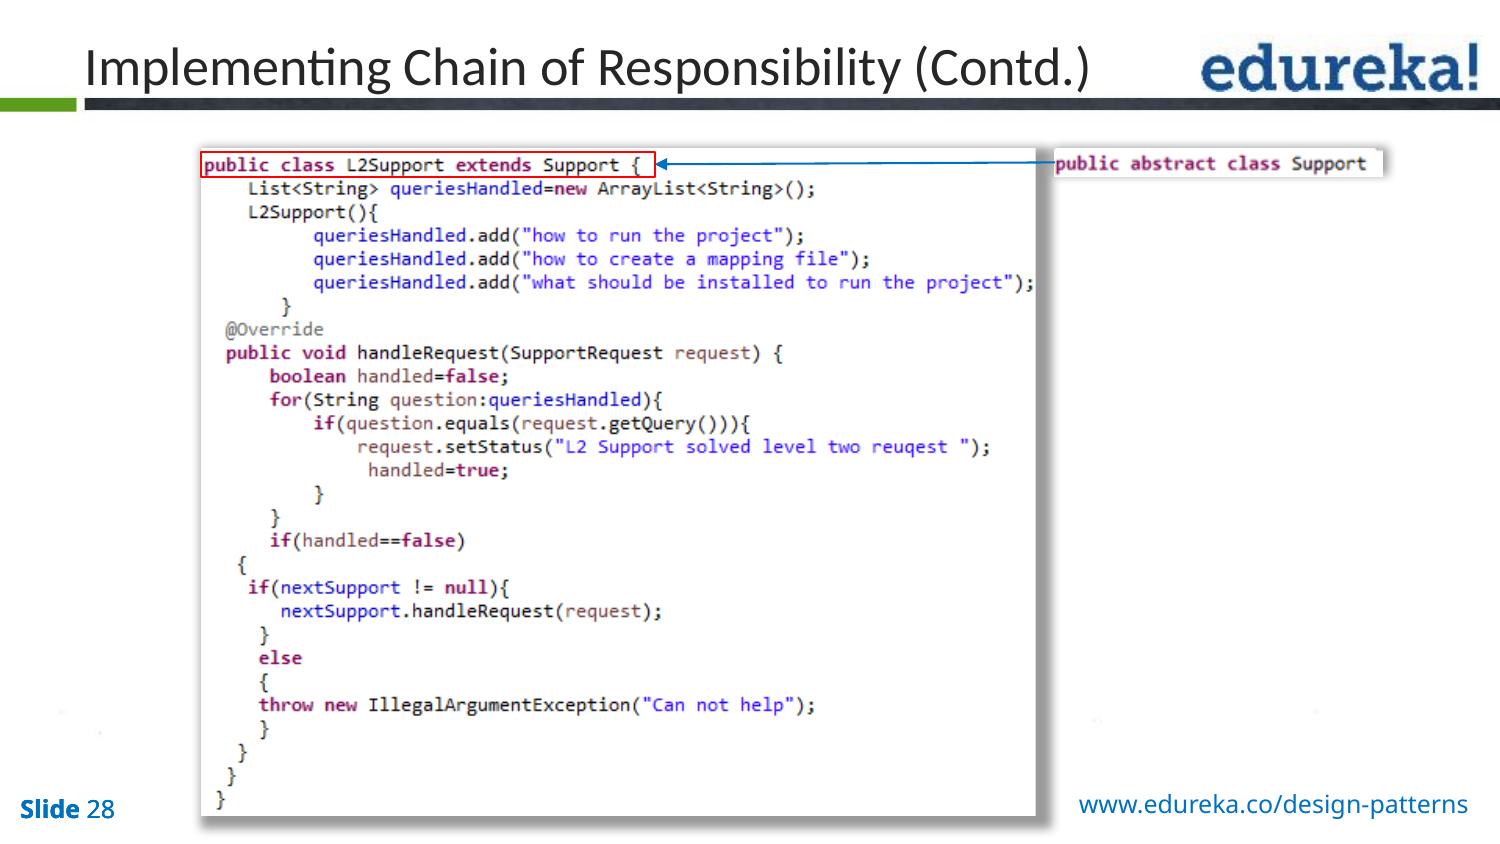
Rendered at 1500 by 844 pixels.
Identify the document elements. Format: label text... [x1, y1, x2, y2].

text_box Implementing Chain of Responsibility (Contd.) [69, 23, 1134, 104]
picture [0, 0, 1500, 844]
